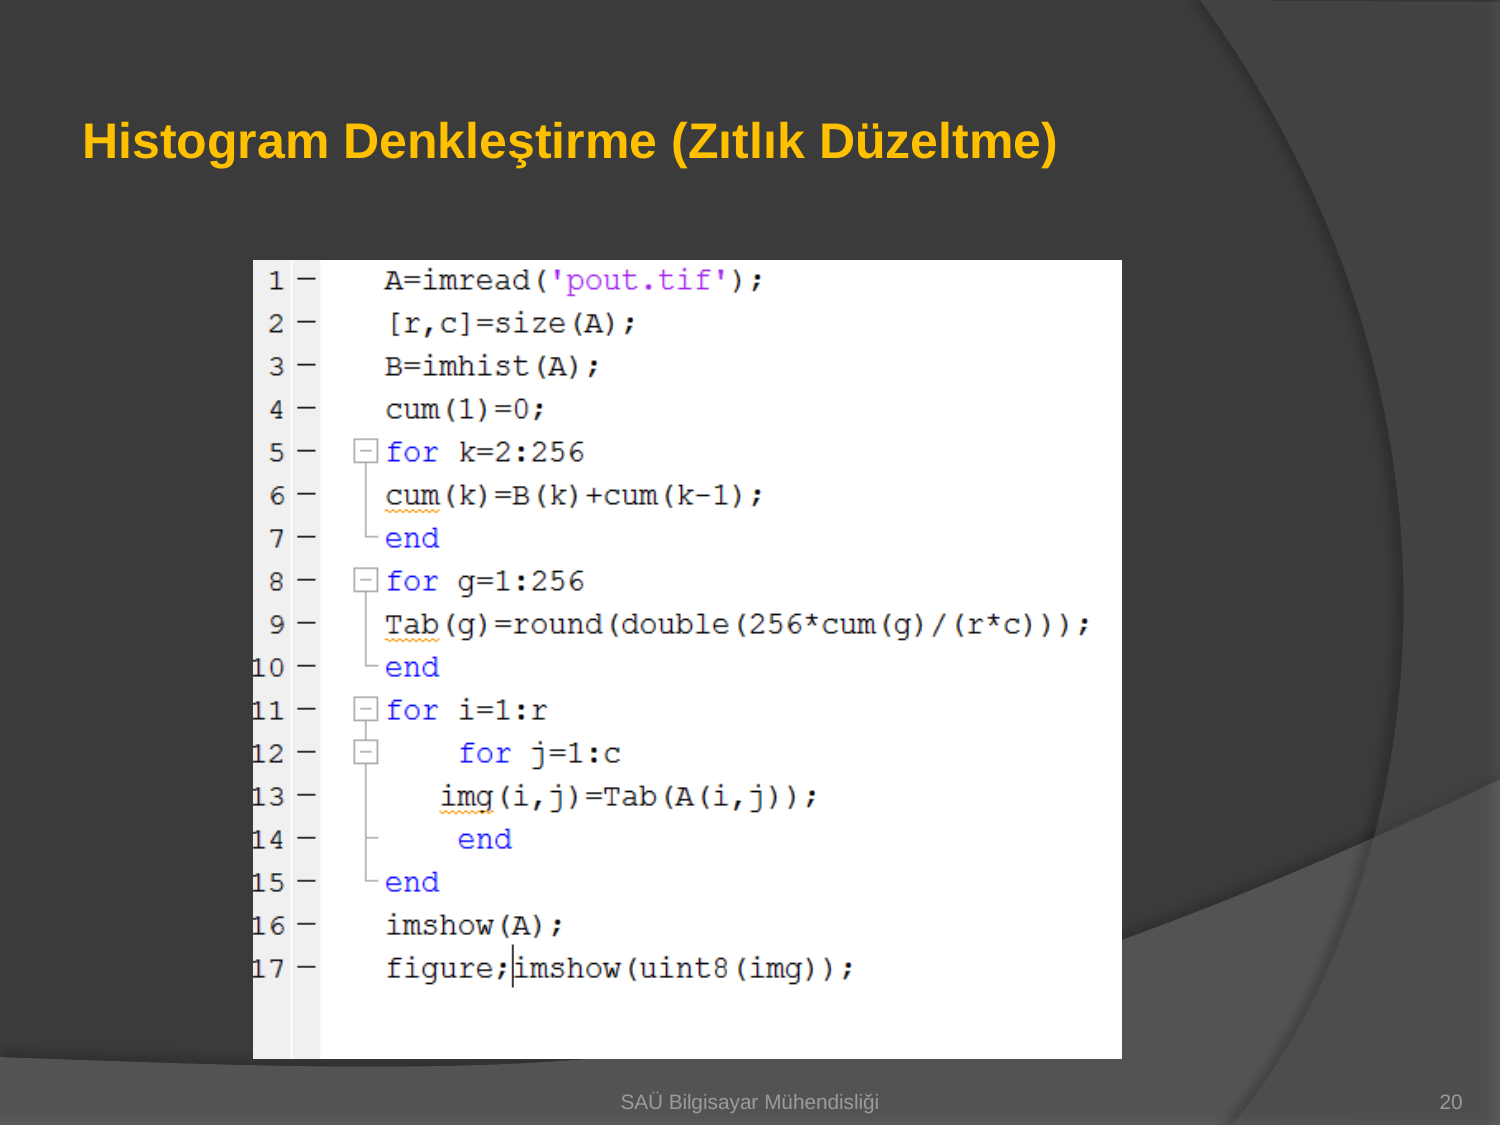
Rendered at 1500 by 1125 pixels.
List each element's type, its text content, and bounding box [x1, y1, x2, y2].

title Histogram Denkleştirme (Zıtlık Düzeltme) [75, 45, 1300, 233]
slide_number 20 [1337, 1053, 1463, 1114]
footer SAÜ Bilgisayar Mühendisliği [512, 1069, 988, 1114]
picture [252, 260, 1122, 1059]
